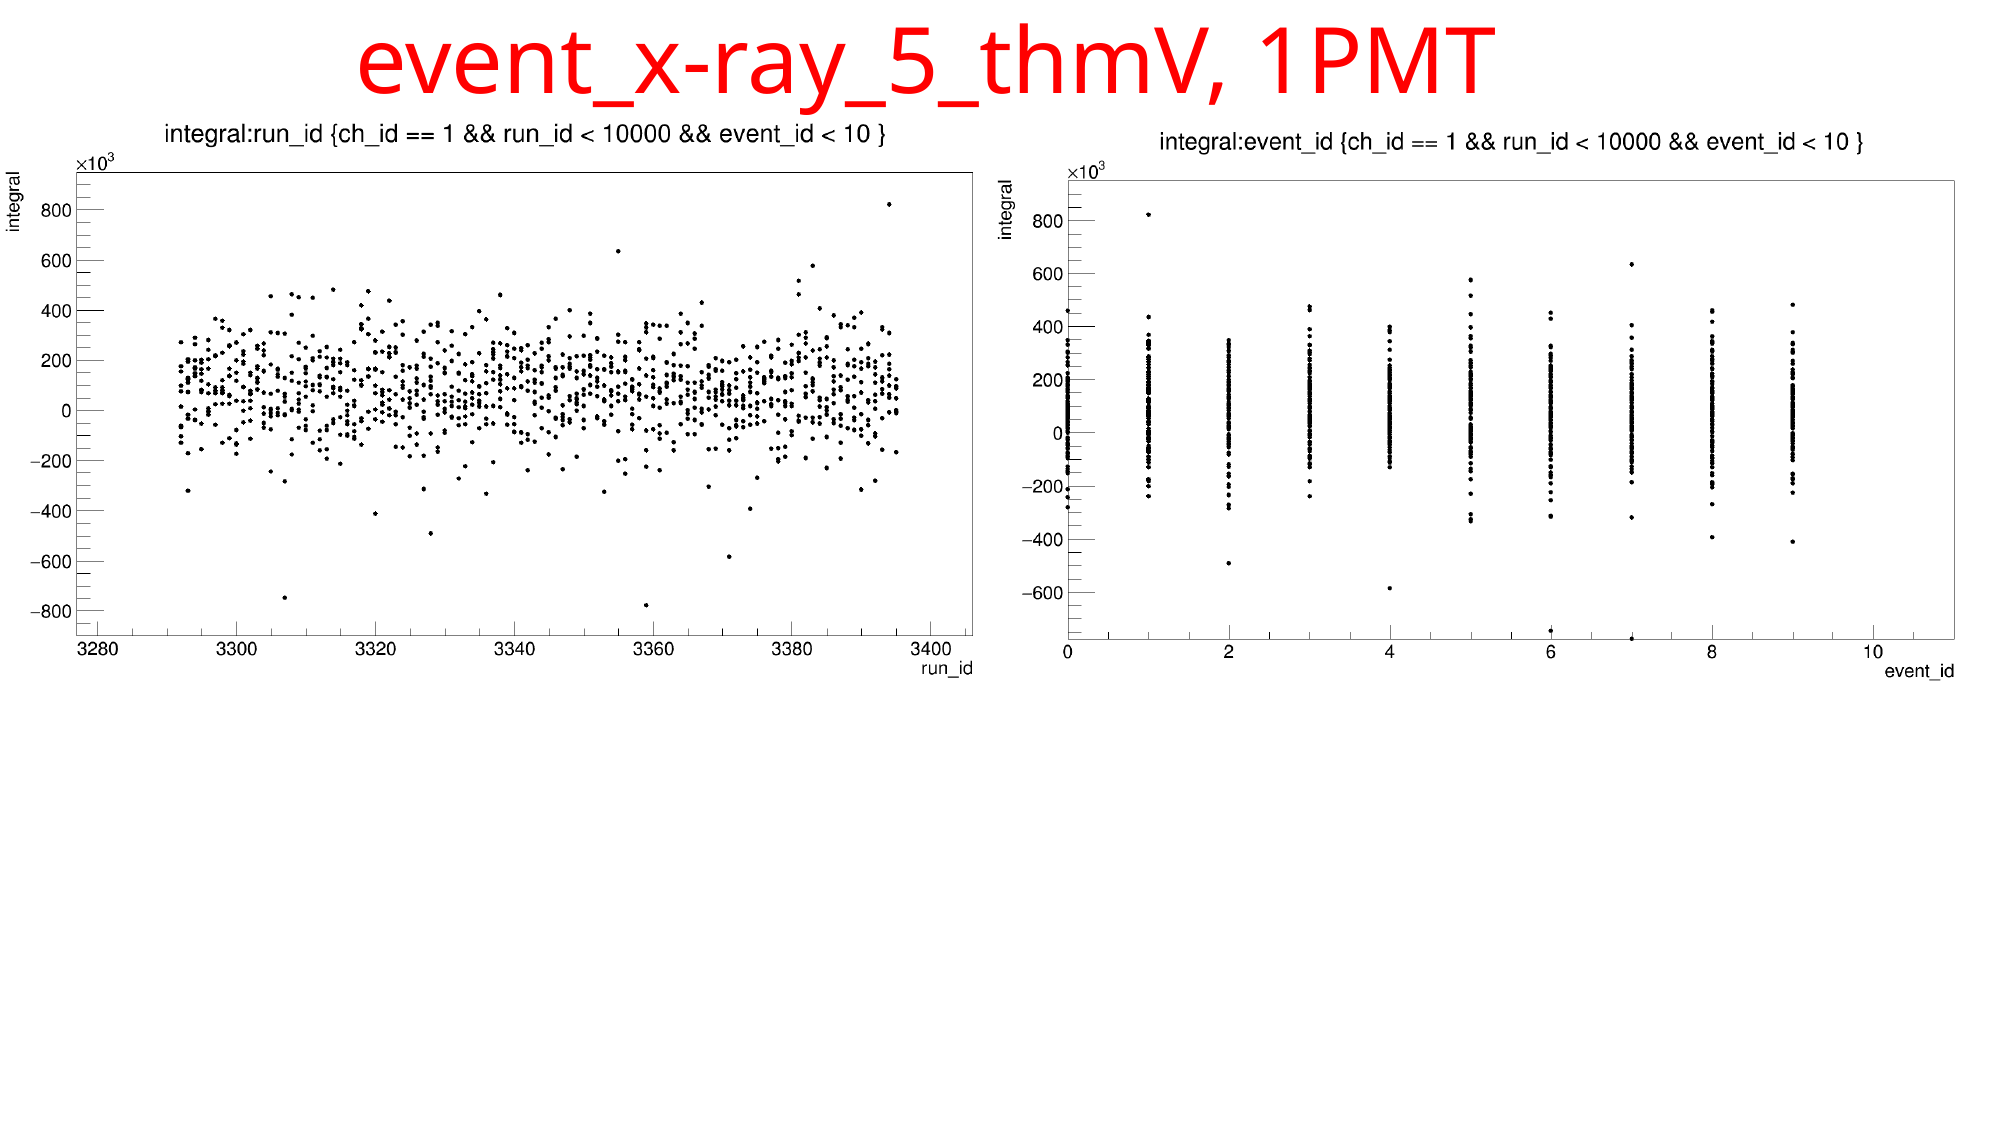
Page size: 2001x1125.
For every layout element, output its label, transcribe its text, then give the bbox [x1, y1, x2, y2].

picture [2, 117, 980, 681]
text_box event_x-ray_5_thmV, 1PMT [0, 0, 1853, 129]
picture [993, 126, 1960, 686]
